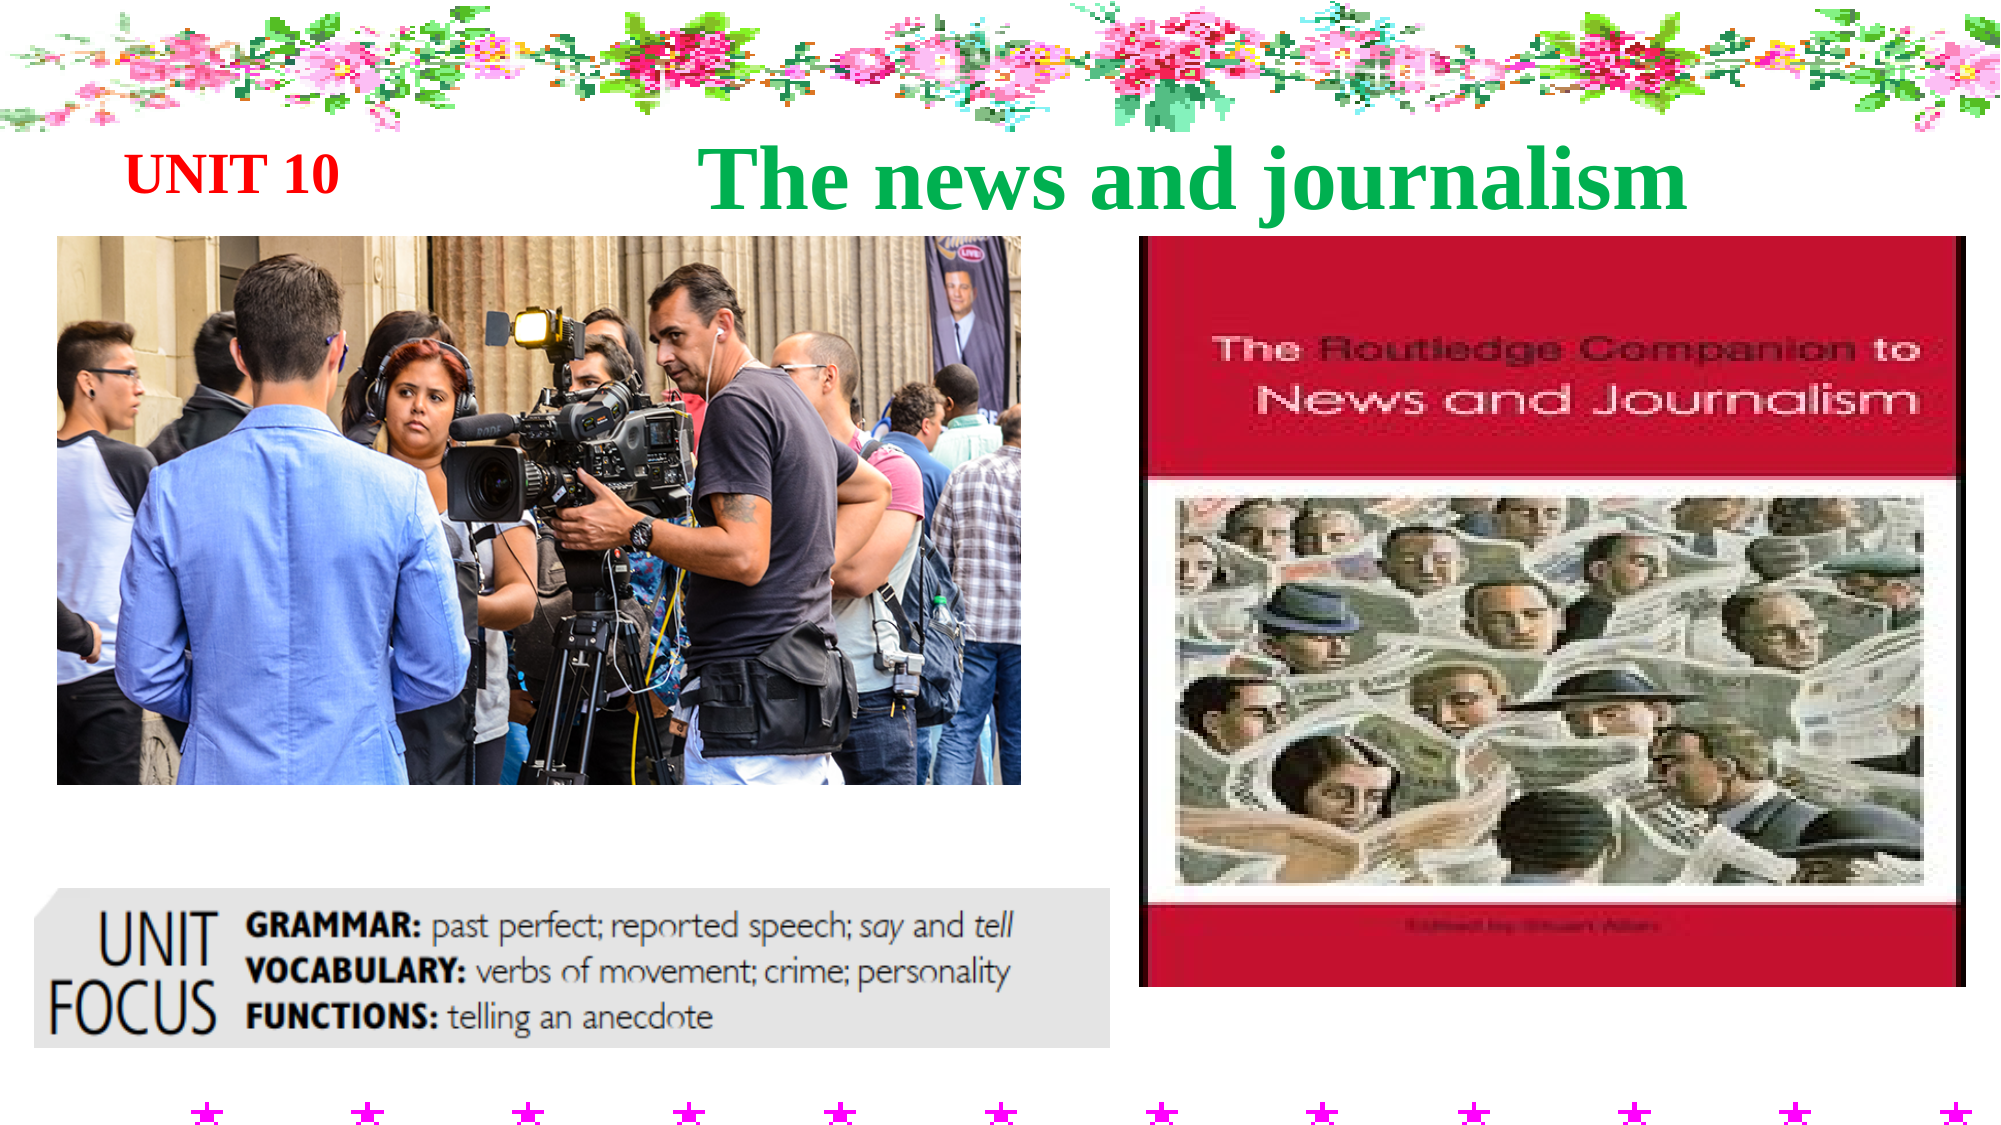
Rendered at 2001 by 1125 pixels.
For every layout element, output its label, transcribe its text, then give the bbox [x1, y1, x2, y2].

text_box UNIT 10 [108, 128, 485, 213]
picture [1139, 236, 1966, 988]
picture [57, 236, 1021, 785]
picture [34, 888, 1110, 1048]
picture [0, 1, 2000, 135]
text_box The news and journalism [567, 110, 1821, 235]
picture [26, 1066, 2000, 1125]
